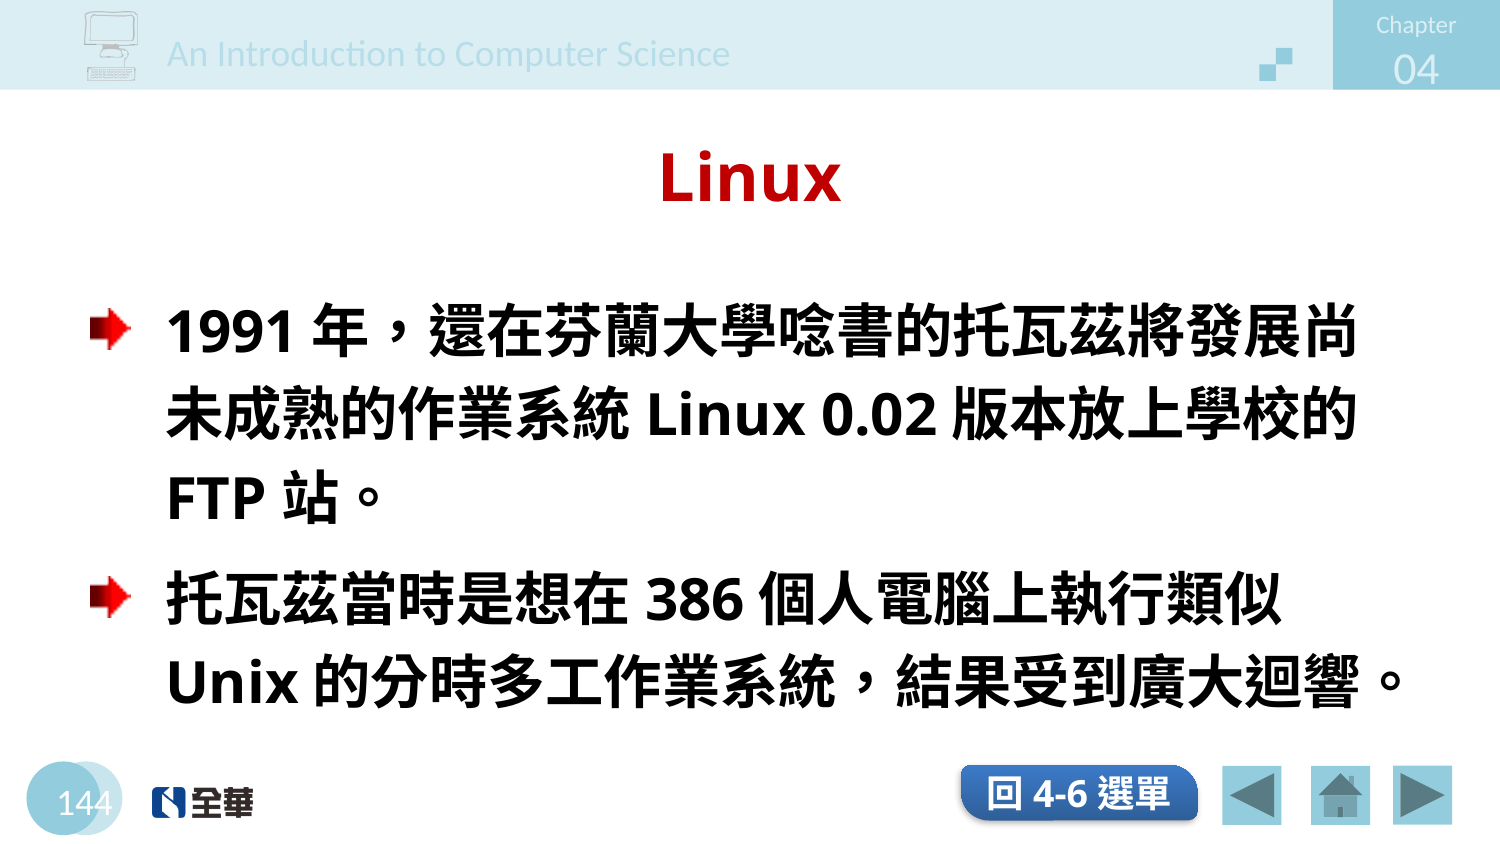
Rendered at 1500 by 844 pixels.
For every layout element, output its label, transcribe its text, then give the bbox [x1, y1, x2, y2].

picture [90, 308, 131, 350]
text_box 回4-6選單 [961, 765, 1198, 821]
title Linux [75, 104, 1425, 245]
picture [84, 11, 138, 81]
picture [152, 787, 253, 818]
list 1991年，還在芬蘭大學唸書的托瓦茲將發展尚未成熟的作業系統Linux 0.02版本放上學校的FTP站。 托瓦茲當時是想在386個人電腦上執行類似Unix的分時多工作業系統，結果受到廣大迴響。 [75, 272, 1425, 754]
picture [90, 576, 131, 618]
